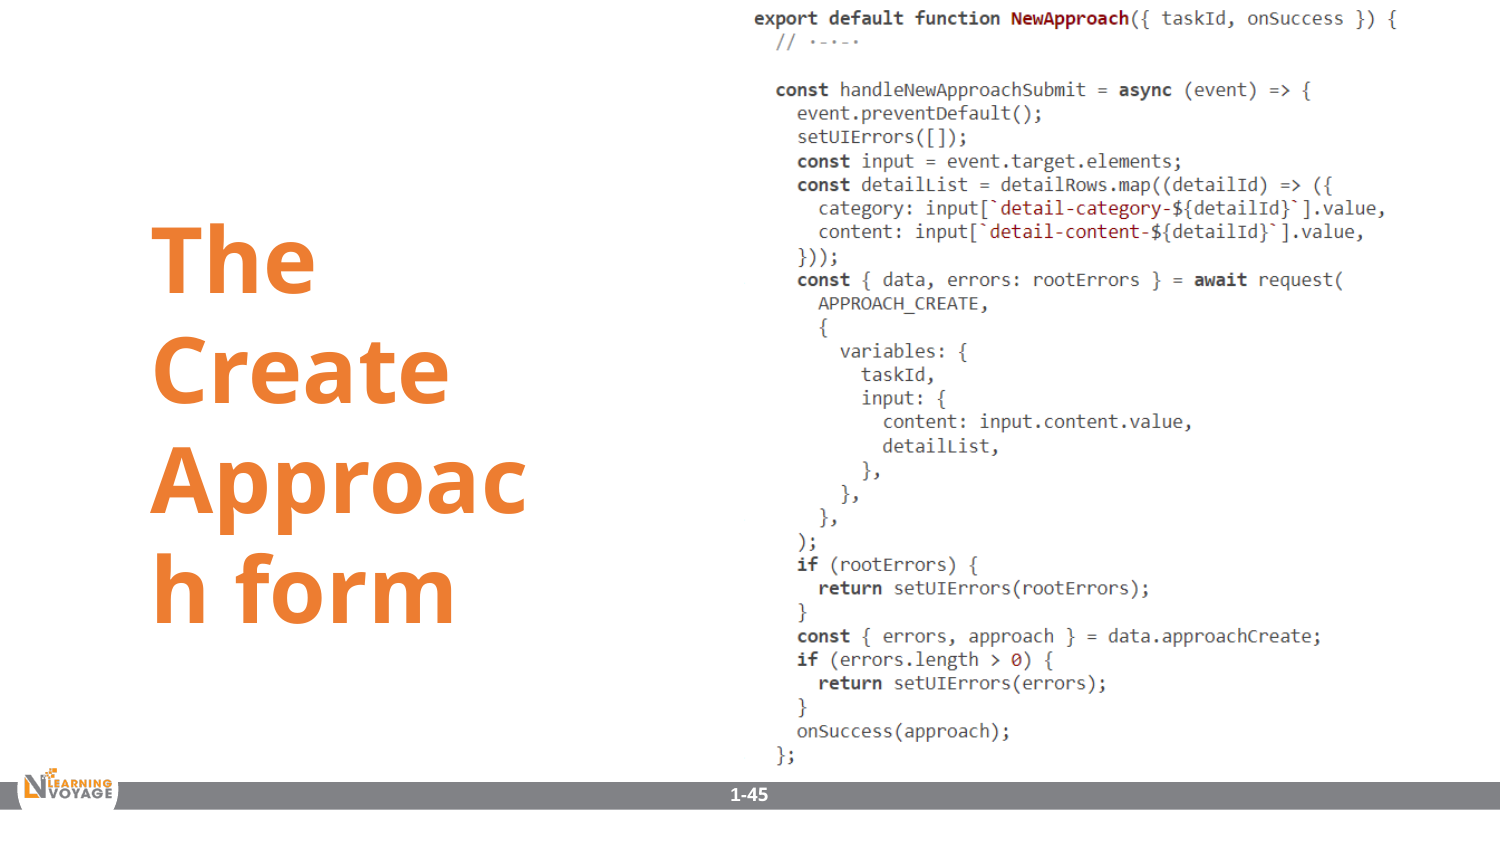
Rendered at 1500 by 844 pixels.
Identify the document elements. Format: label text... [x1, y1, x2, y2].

picture [744, 0, 1440, 771]
text_box The Create Approach form [135, 364, 632, 480]
picture [0, 706, 144, 844]
slide_number 1-45 [692, 770, 784, 821]
